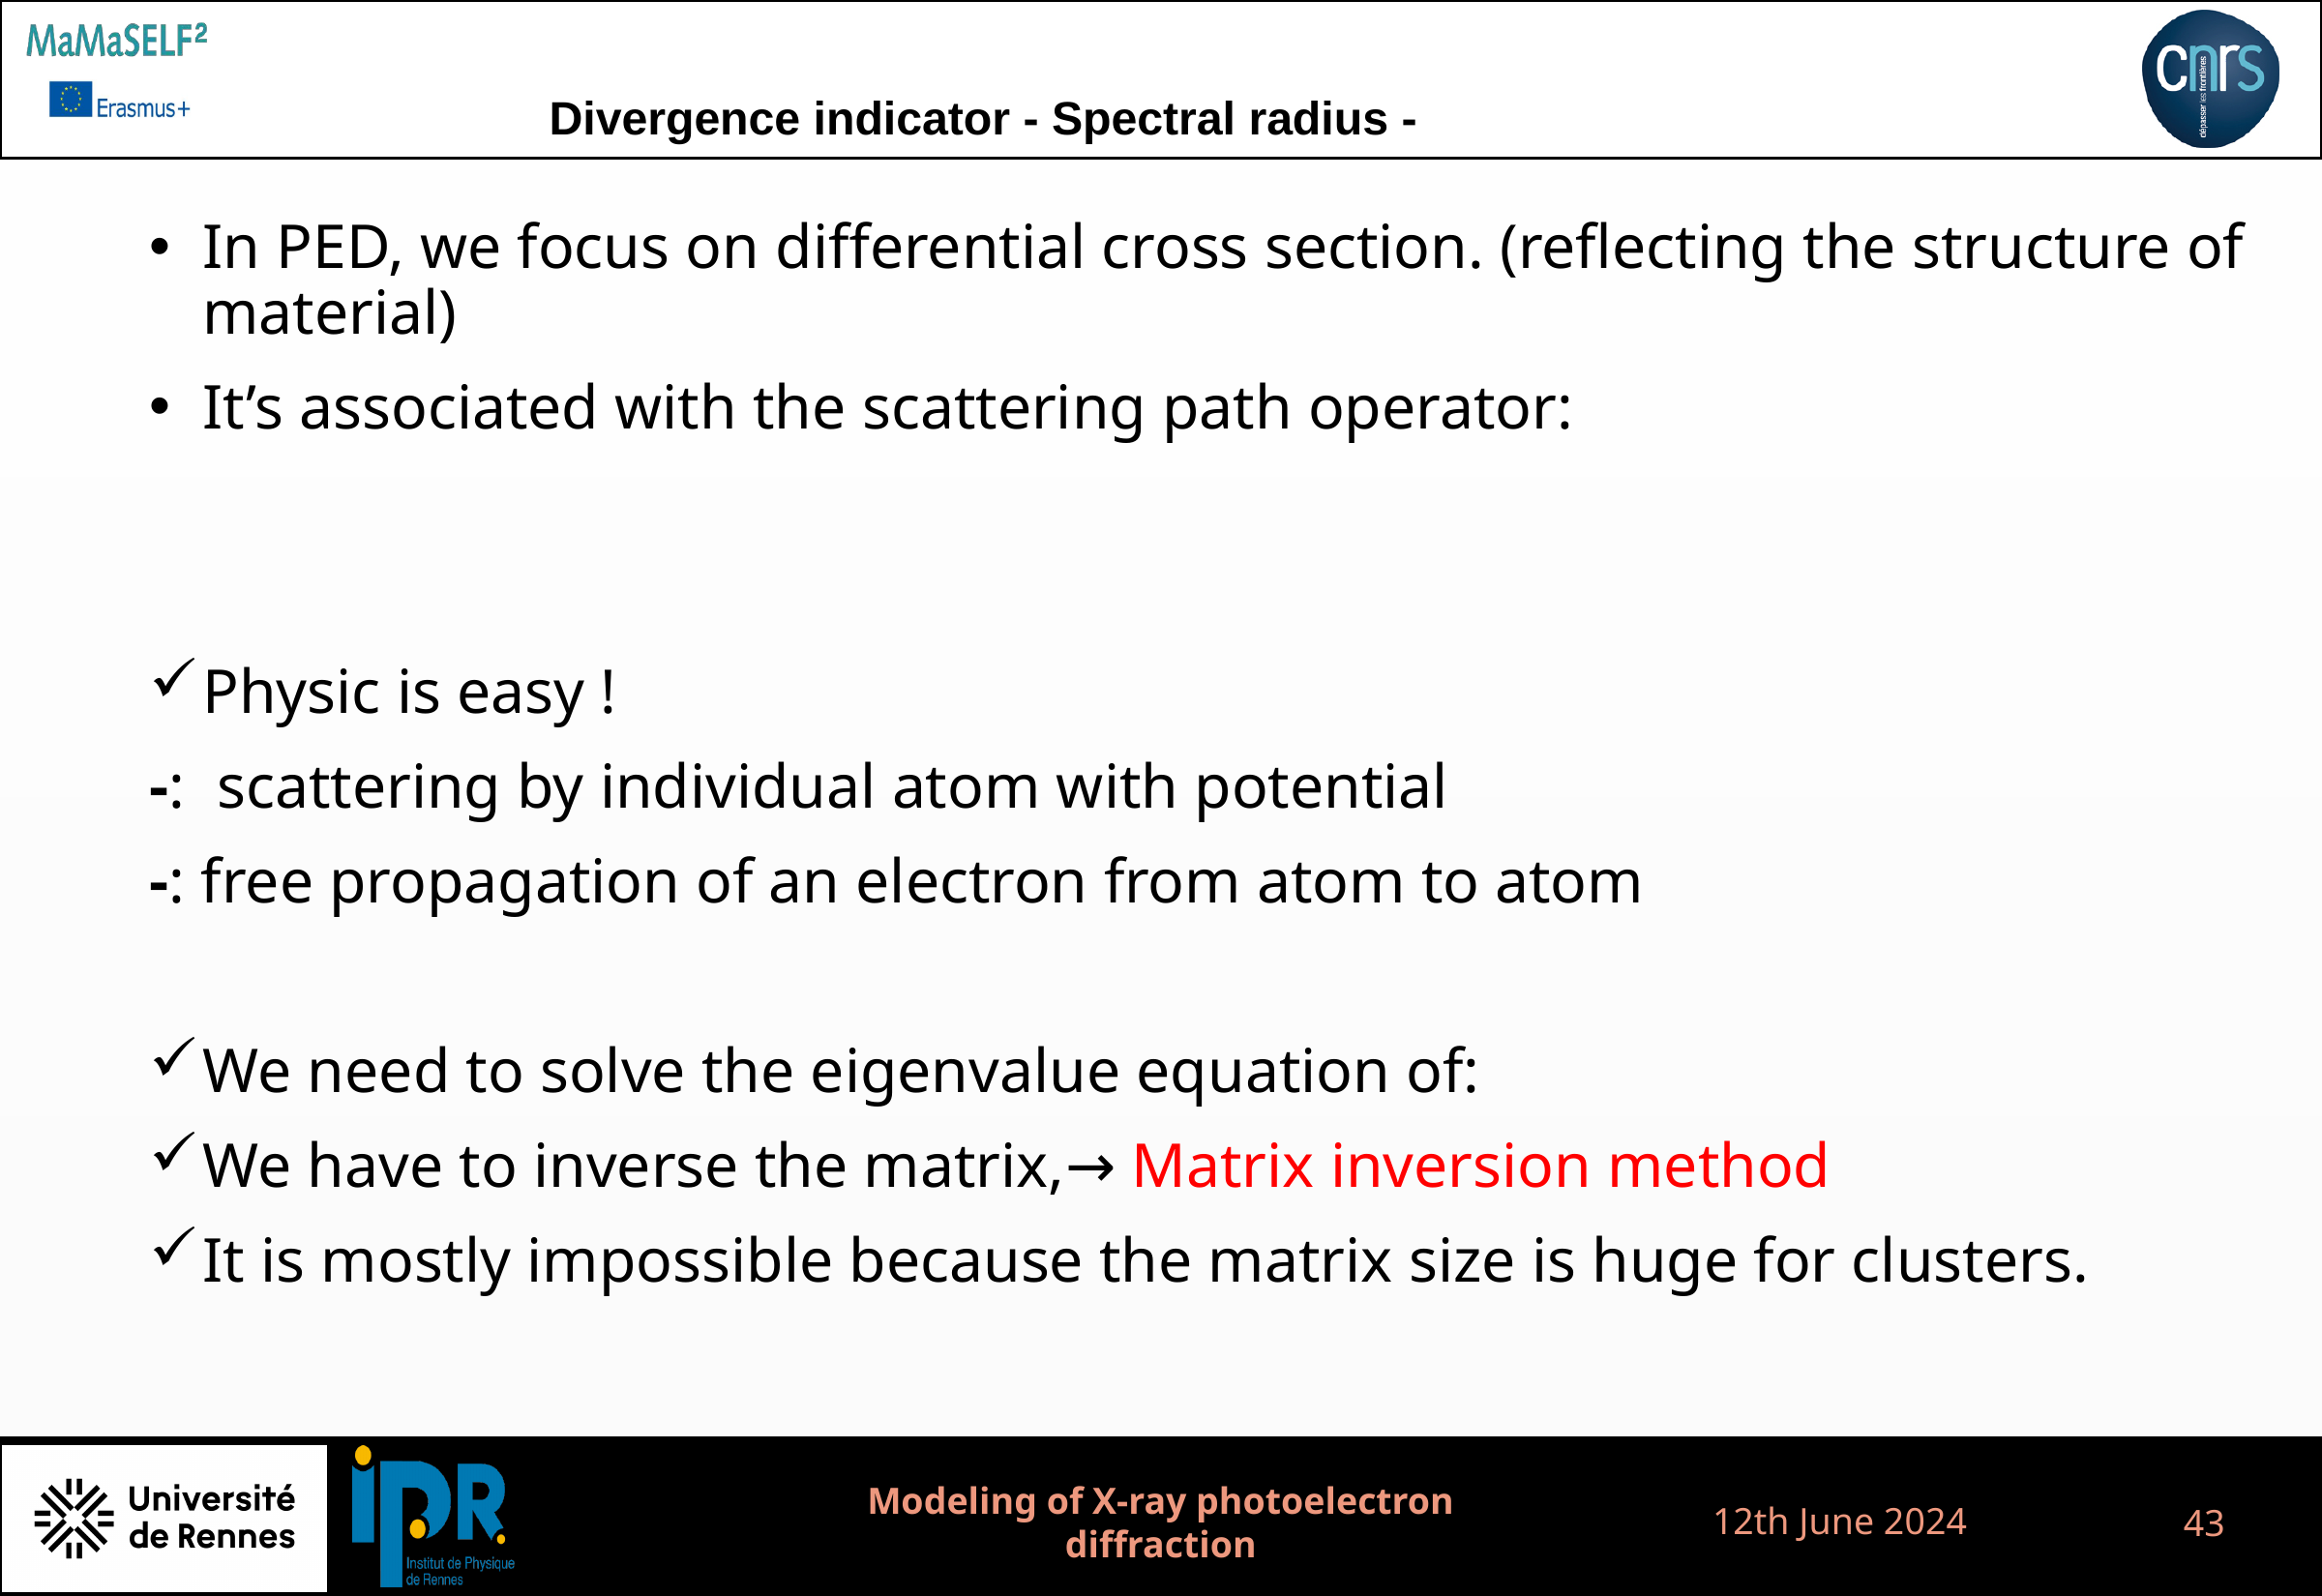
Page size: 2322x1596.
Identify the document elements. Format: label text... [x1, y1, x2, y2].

slide_number 43 [2162, 1482, 2240, 1568]
picture [352, 1445, 515, 1592]
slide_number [1698, 1477, 2017, 1563]
text_box Divergence indicator - Spectral radius - [528, 65, 1794, 177]
picture [24, 13, 211, 127]
footer Modeling of X-ray photoelectron diffraction [769, 1479, 1553, 1565]
picture [2142, 10, 2279, 148]
picture [2, 1445, 327, 1592]
